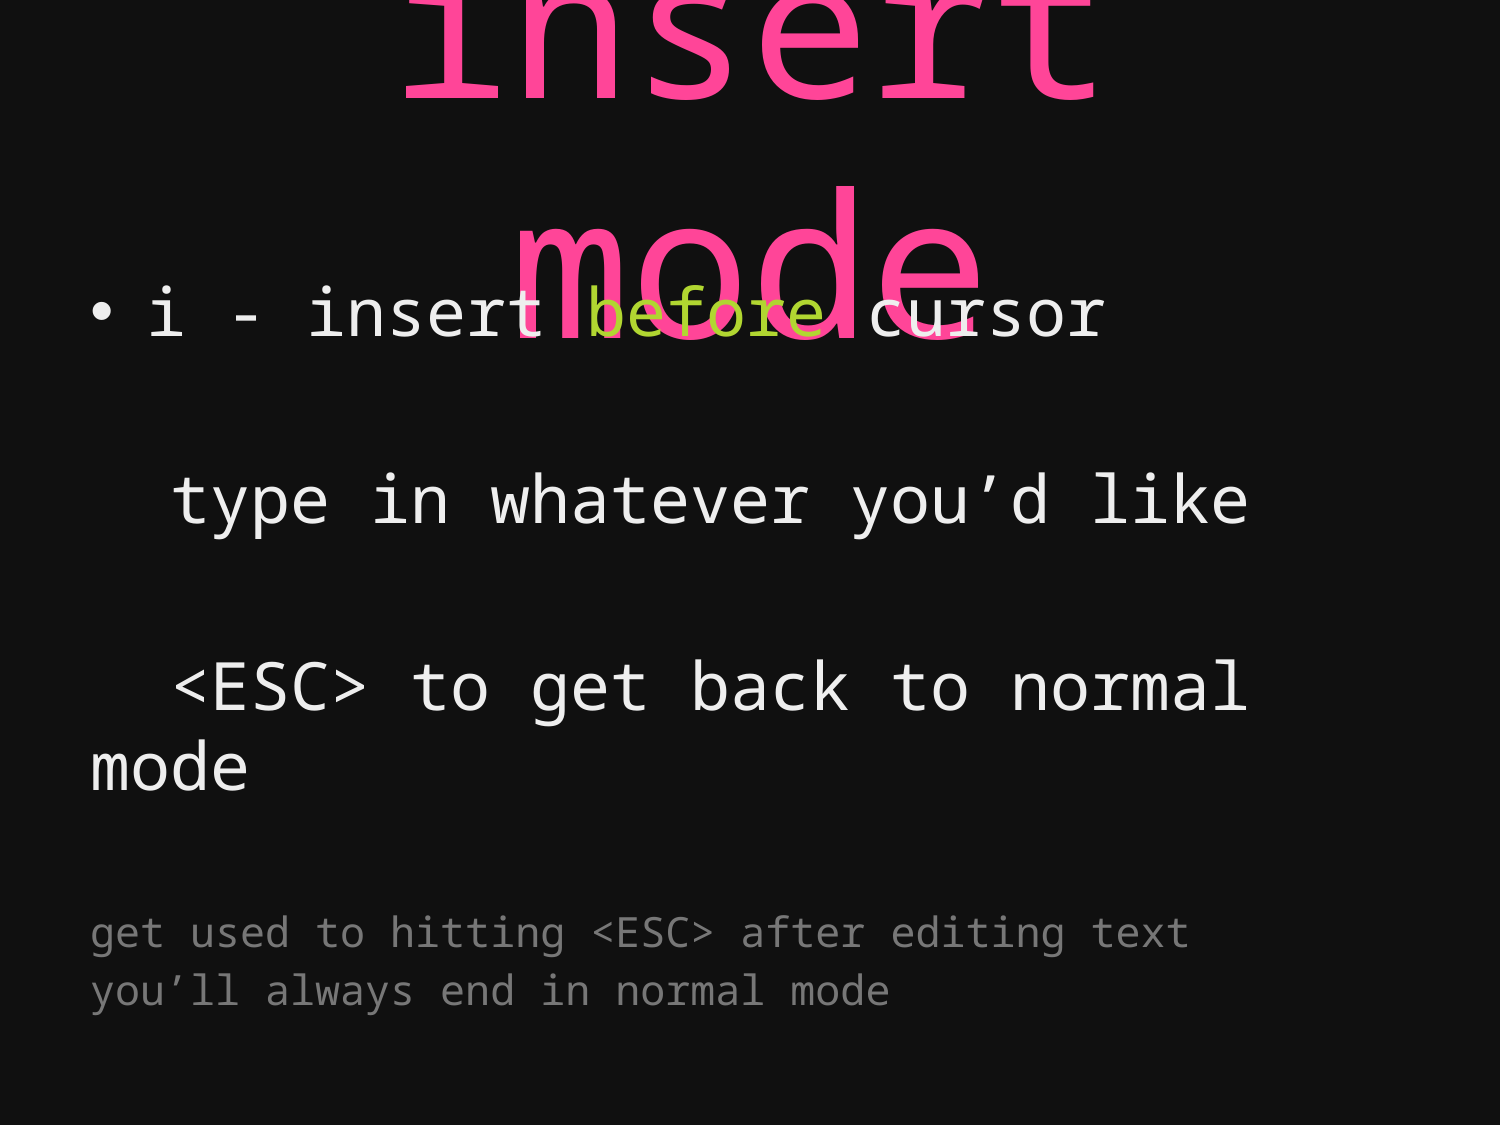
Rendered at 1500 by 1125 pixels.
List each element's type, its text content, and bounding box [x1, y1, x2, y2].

title insert mode [75, 45, 1425, 233]
list i - insert before cursor type in whatever you’d like <ESC> to get back to normal mode get used to hitting <ESC> after editing text you’ll always end in normal mode [75, 262, 1425, 1050]
